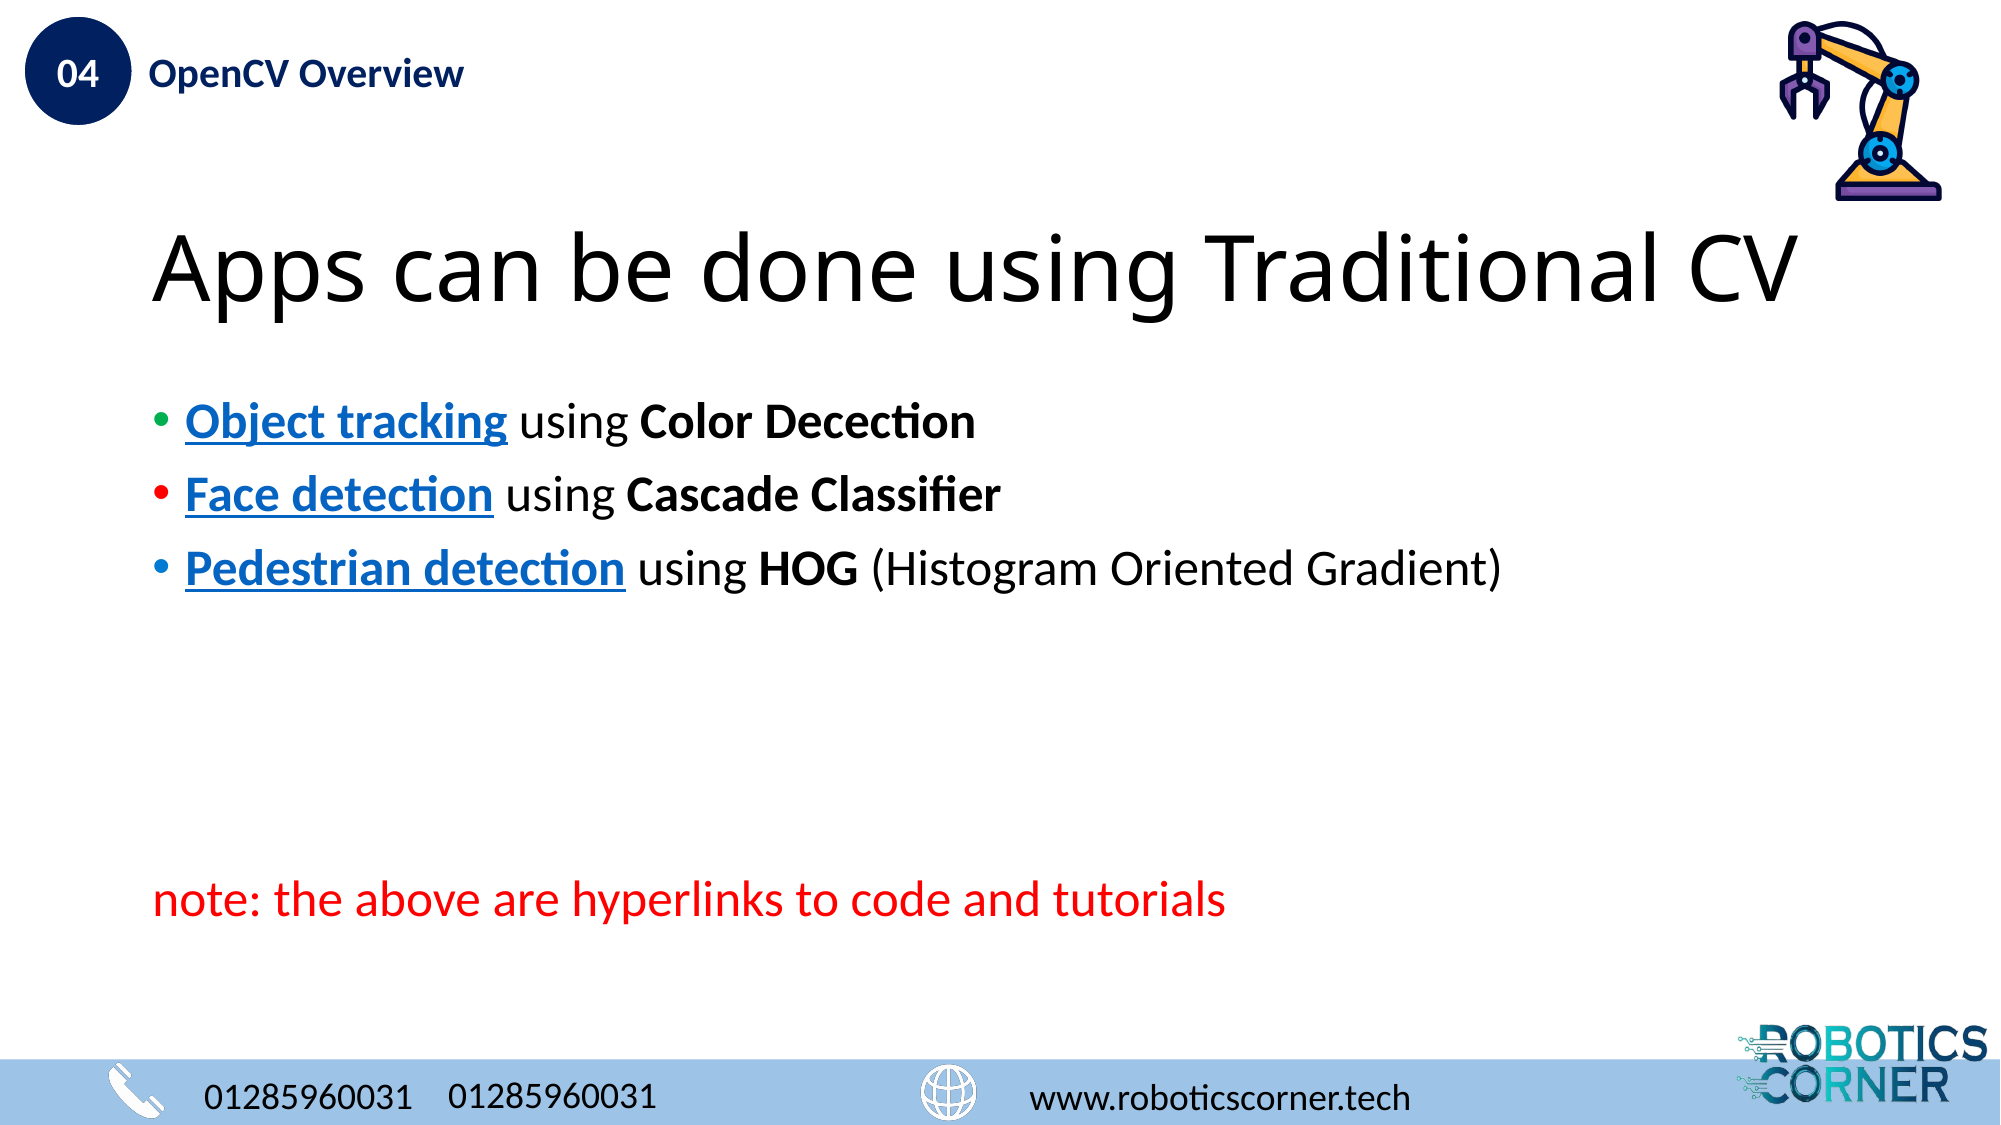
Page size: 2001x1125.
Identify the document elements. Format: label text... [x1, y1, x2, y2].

picture [1771, 21, 1950, 201]
title Apps can be done using Traditional CV [137, 187, 1863, 356]
picture [103, 1057, 170, 1124]
text_box [1996, 1058, 2000, 1125]
text_box [0, 1058, 1723, 1125]
text_box 01285960031 [433, 1063, 684, 1124]
picture [915, 1059, 981, 1125]
text_box 01285960031 [189, 1064, 440, 1125]
text_box www.roboticscorner.tech [1014, 1065, 1430, 1125]
list Object tracking using Color Decection Face detection using Cascade Classifier Pedestrian detection using HOG (Histogram Oriented Gradient) note: the above are hyperlinks to code and tutorials [137, 386, 1863, 938]
picture [1723, 923, 1996, 1125]
text_box 04 [21, 13, 133, 129]
text_box OpenCV Overview [133, 38, 605, 103]
